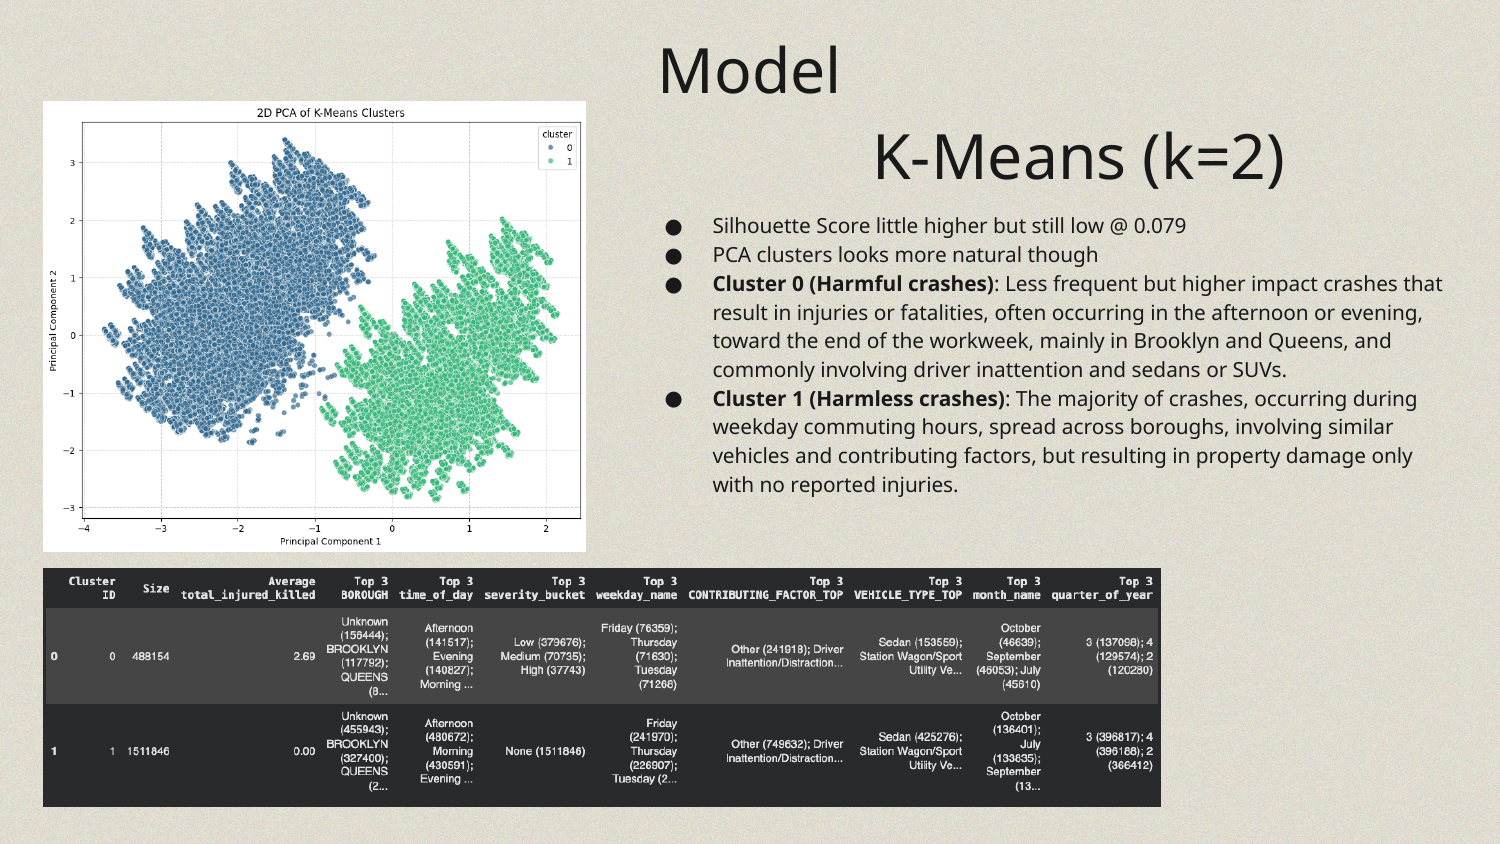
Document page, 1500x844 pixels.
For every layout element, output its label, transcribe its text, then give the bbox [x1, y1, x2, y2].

list Silhouette Score little higher but still low @ 0.079 PCA clusters looks more natural though Cluster 0 (Harmful crashes): Less frequent but higher impact crashes that result in injuries or fatalities, often occurring in the afternoon or evening, toward the end of the workweek, mainly in Brooklyn and Queens, and commonly involving driver inattention and sedans or SUVs. Cluster 1 (Harmless crashes): The majority of crashes, occurring during weekday commuting hours, spread across boroughs, involving similar vehicles and contributing factors, but resulting in property damage only with no reported injuries. [622, 194, 1472, 645]
picture [43, 101, 586, 552]
title K-Means (k=2) [799, 101, 1359, 196]
title Model [37, 16, 1463, 111]
picture [43, 568, 1161, 807]
